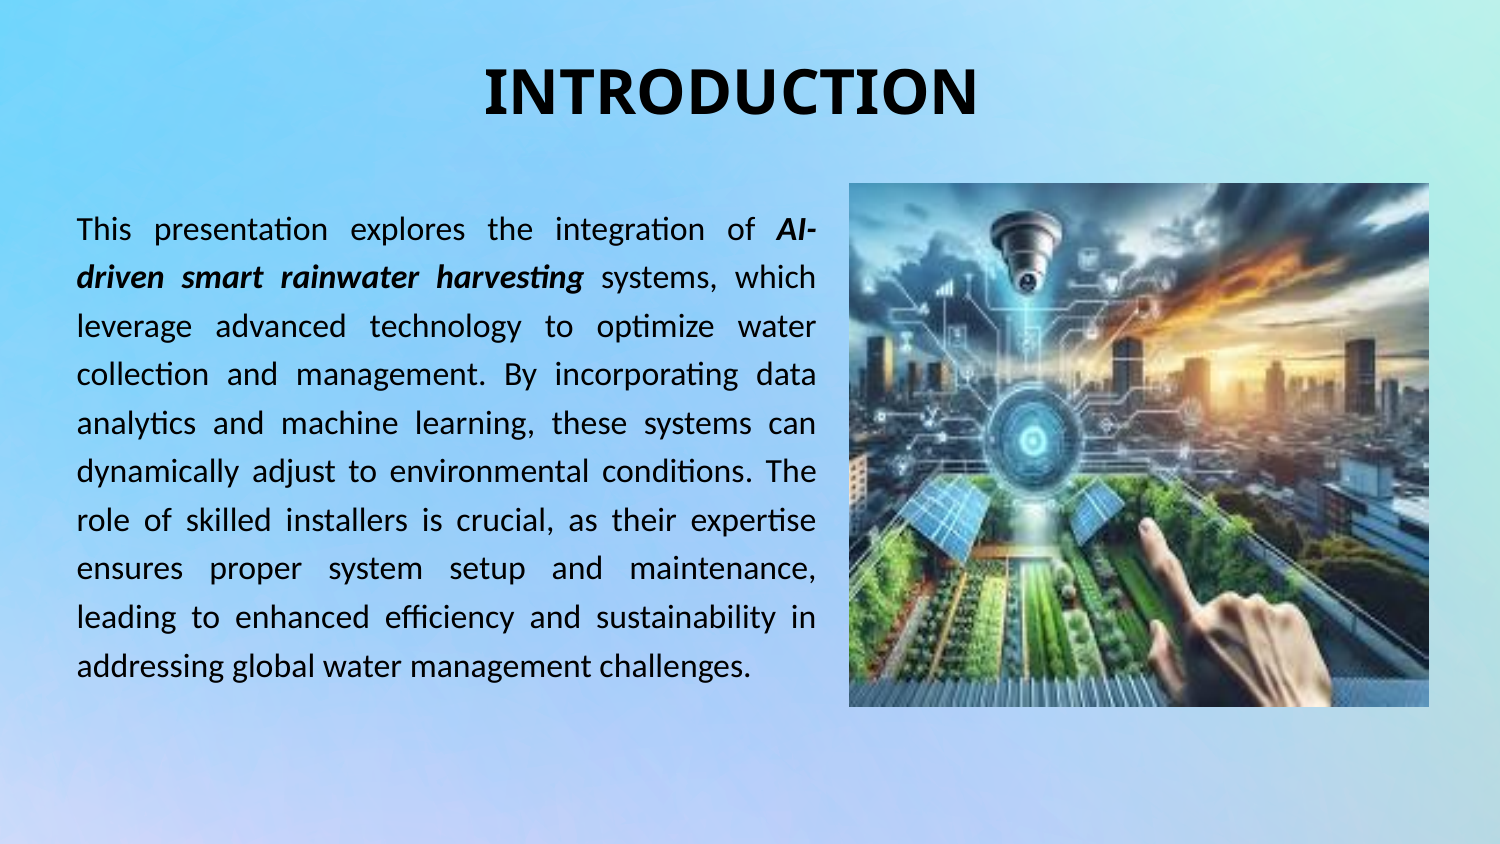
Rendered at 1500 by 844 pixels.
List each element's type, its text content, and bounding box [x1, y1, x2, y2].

title INTRODUCTION [37, 37, 1429, 207]
subtitle This presentation explores the integration of AI-driven smart rainwater harvesting systems, which leverage advanced technology to optimize water collection and management. By incorporating data analytics and machine learning, these systems can dynamically adjust to environmental conditions. The role of skilled installers is crucial, as their expertise ensures proper system setup and maintenance, leading to enhanced efficiency and sustainability in addressing global water management challenges. [25, 183, 832, 707]
picture [0, 0, 1500, 844]
